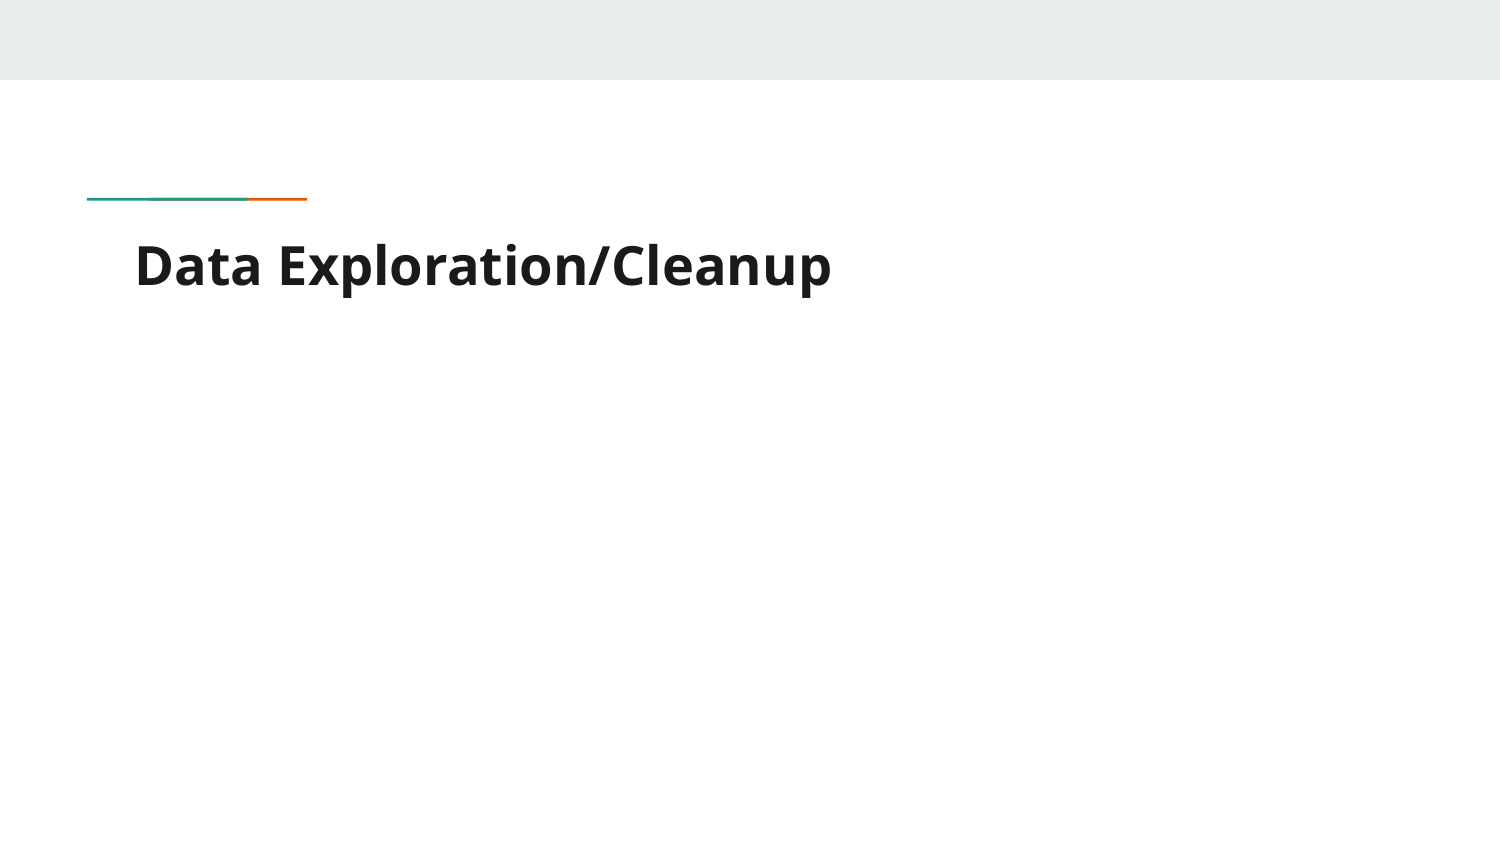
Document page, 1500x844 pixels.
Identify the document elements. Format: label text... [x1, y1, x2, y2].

title Data Exploration/Cleanup [119, 216, 1381, 305]
